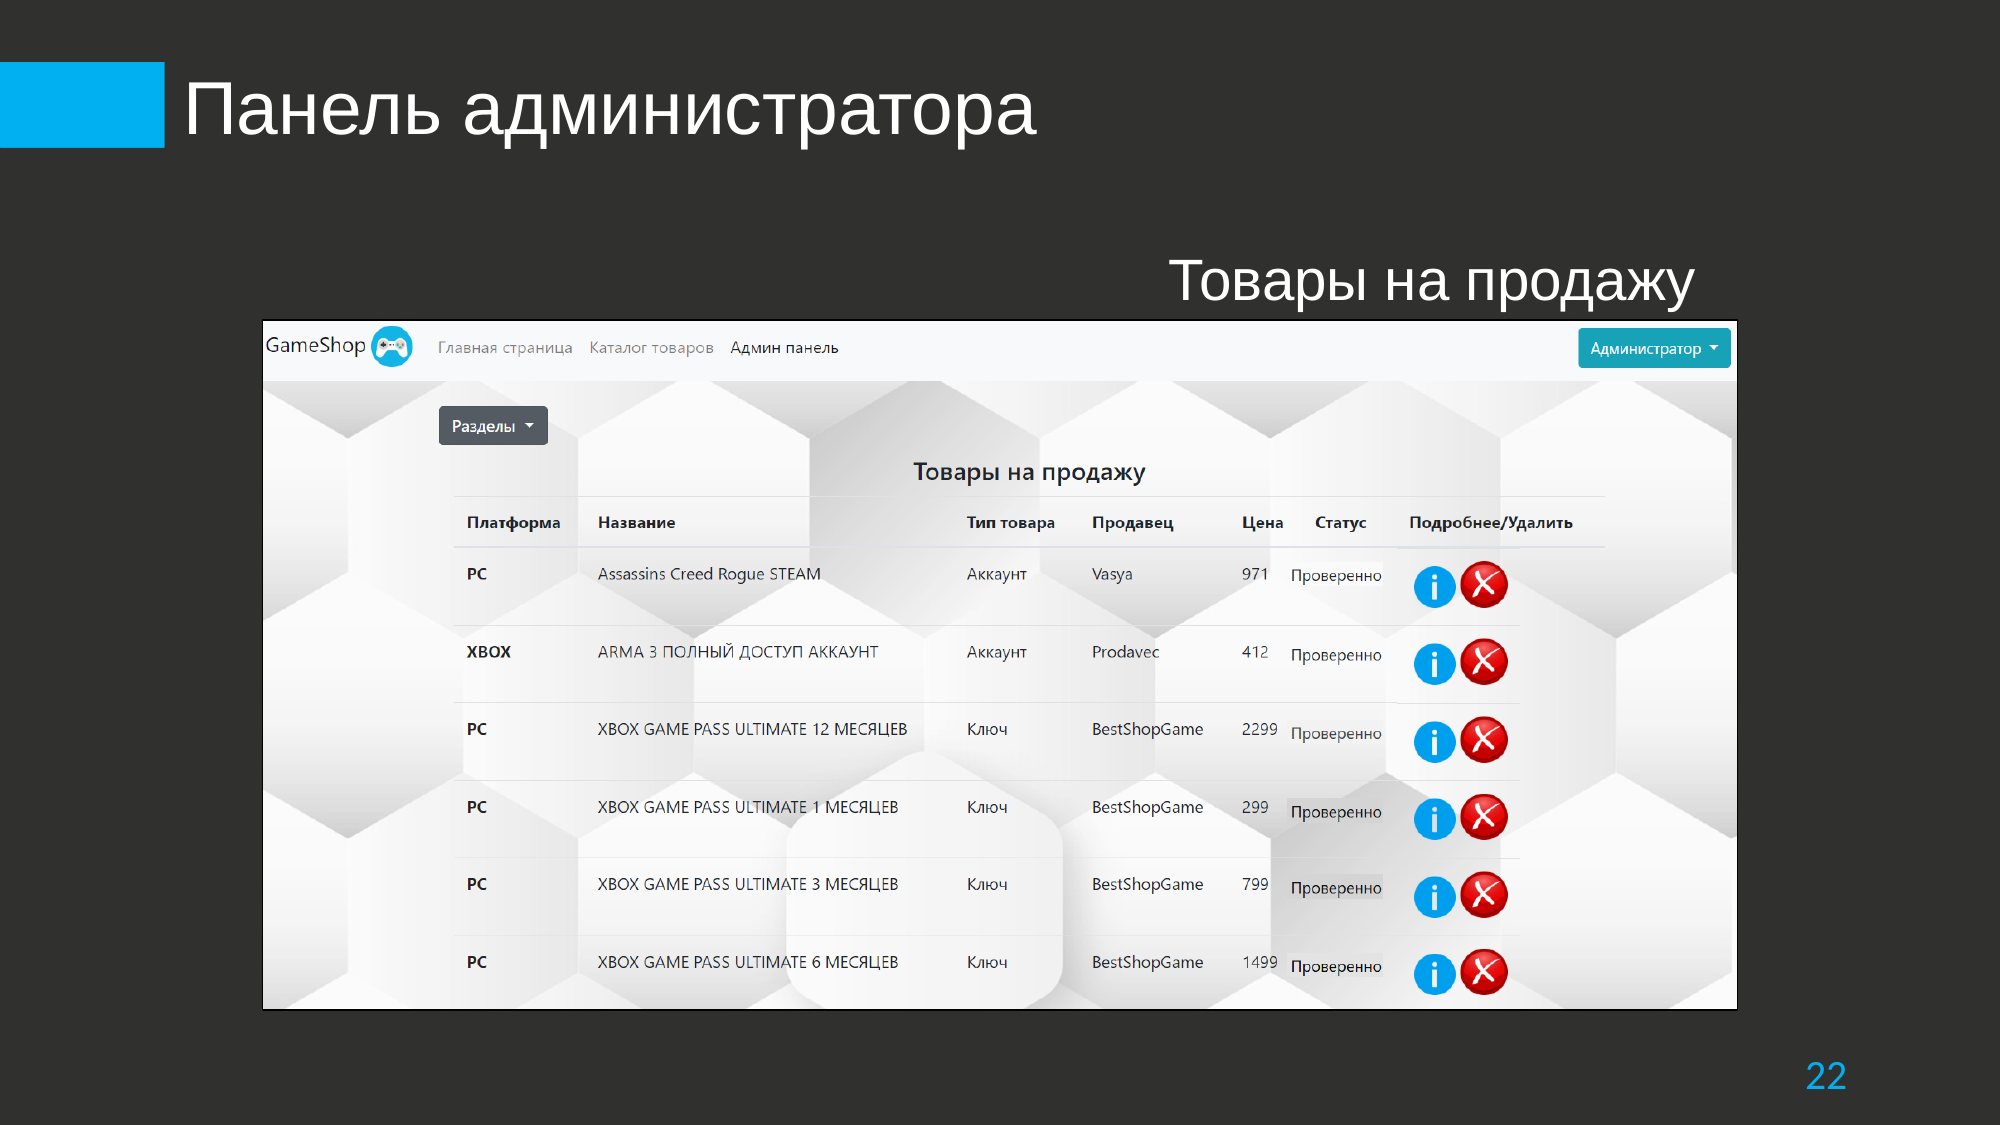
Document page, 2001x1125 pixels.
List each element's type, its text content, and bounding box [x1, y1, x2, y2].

picture [262, 320, 1737, 1010]
text_box Панель администратора [168, 51, 1053, 157]
slide_number 22 [1412, 1042, 1863, 1103]
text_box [0, 61, 165, 148]
text_box Товары на продажу [1153, 234, 1711, 320]
